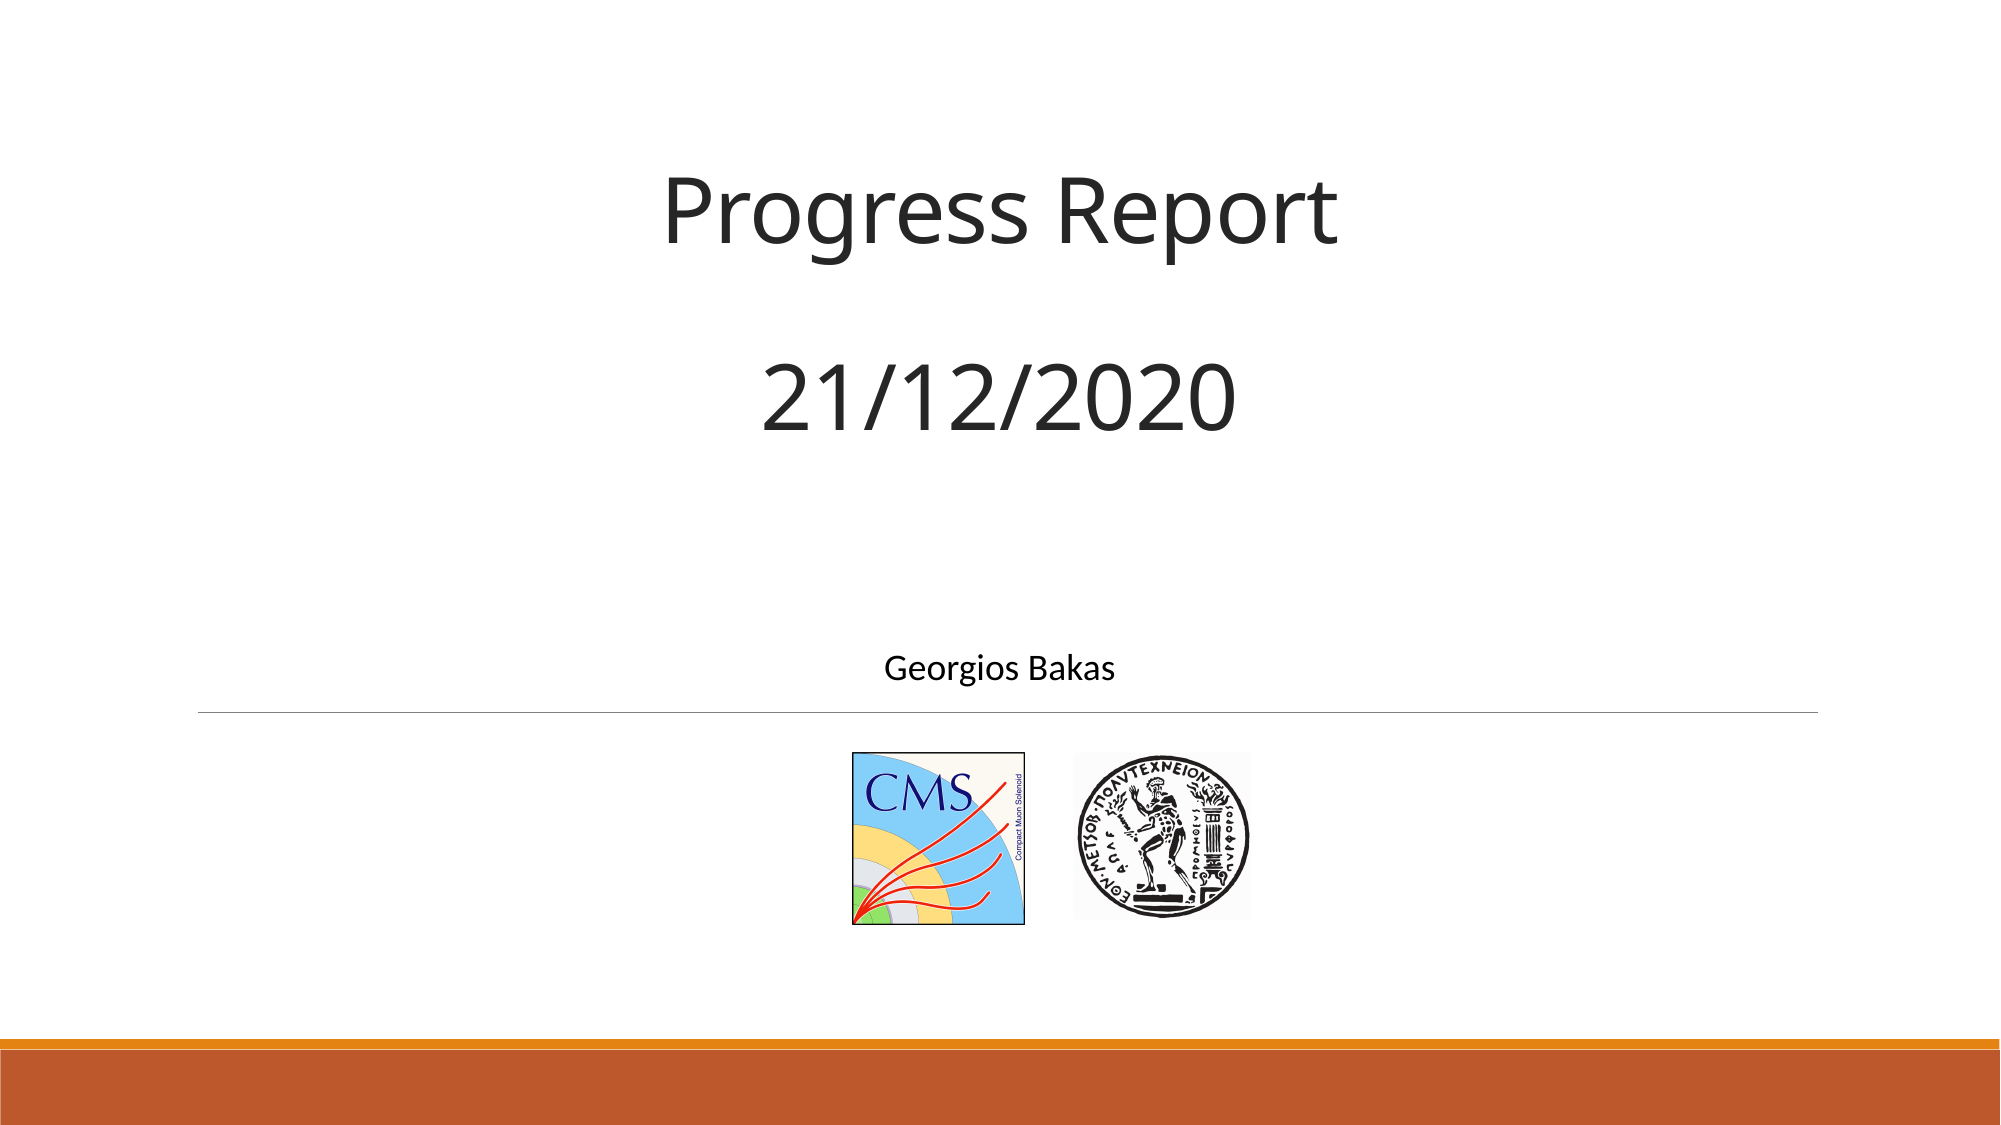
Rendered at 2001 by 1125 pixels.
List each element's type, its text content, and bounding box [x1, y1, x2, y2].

text_box Georgios Bakas [186, 635, 1814, 695]
title Progress Report 21/12/2020 [174, 67, 1825, 563]
picture [851, 752, 1025, 926]
picture [1072, 752, 1252, 921]
